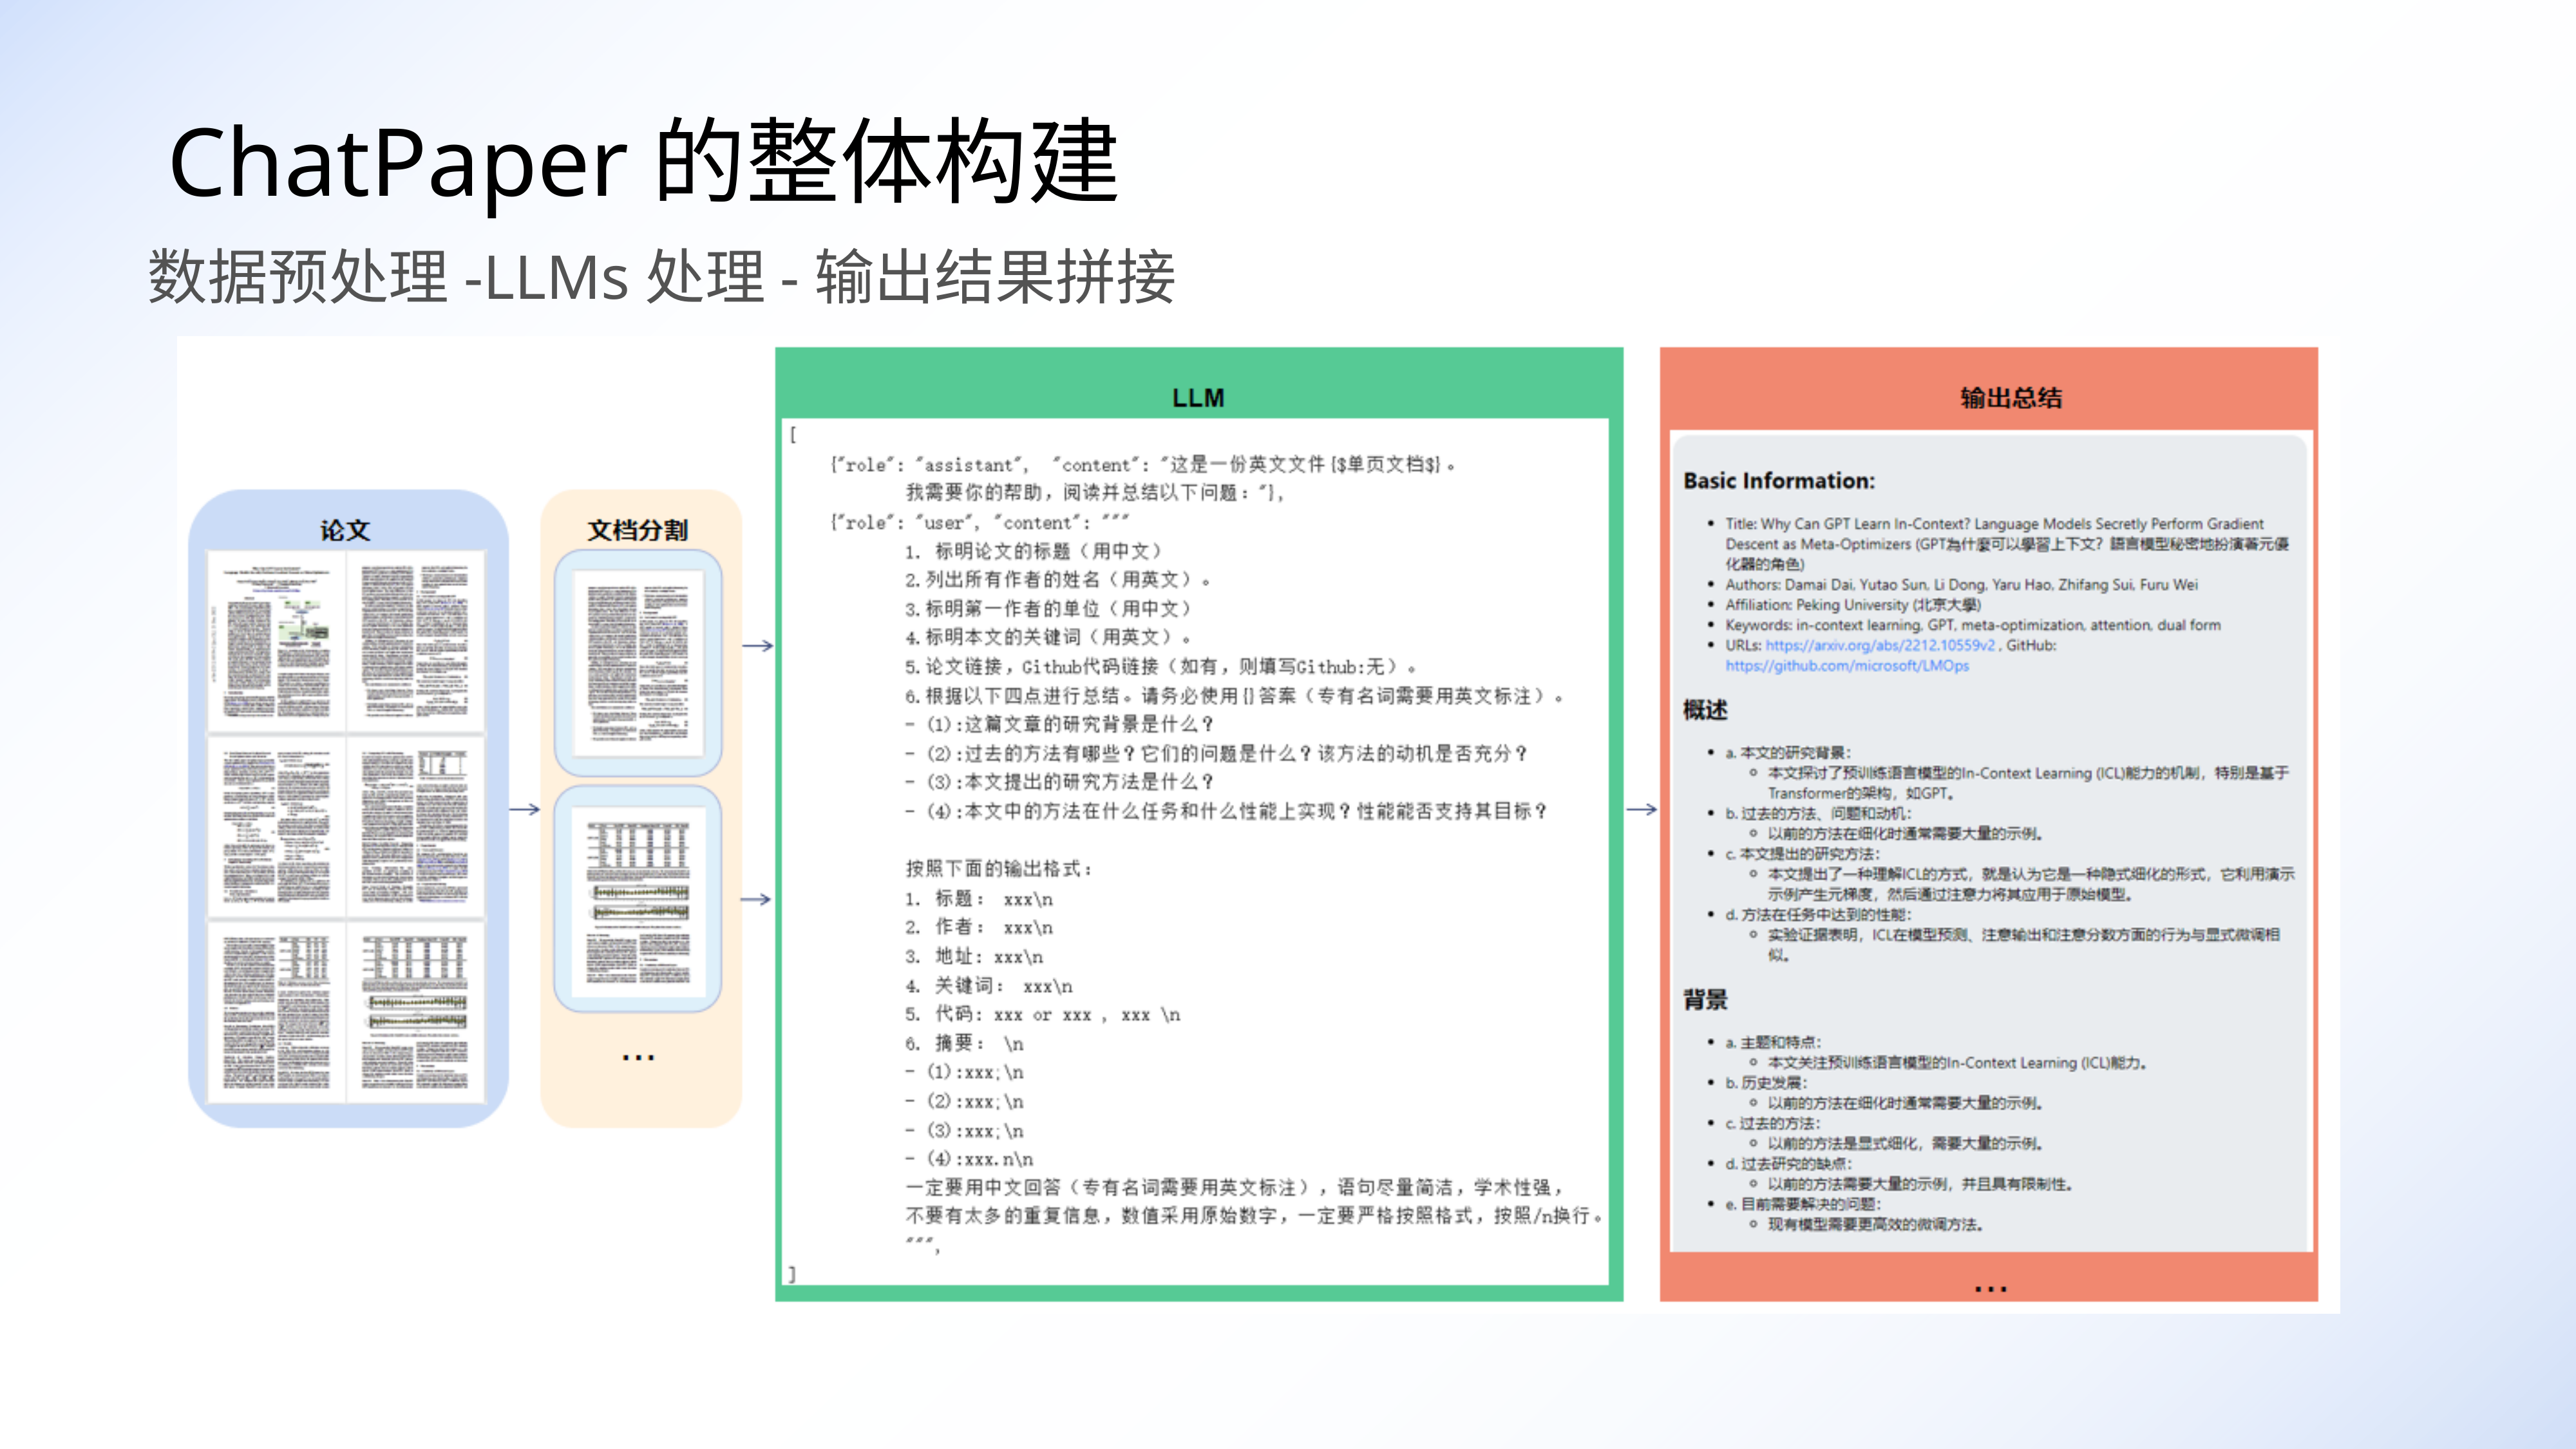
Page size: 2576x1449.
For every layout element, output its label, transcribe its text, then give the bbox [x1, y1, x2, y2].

text_box 数据预处理-LLMs处理-输出结果拼接 [142, 233, 1182, 317]
picture [0, 0, 2576, 1449]
text_box ChatPaper的整体构建 [161, 97, 1127, 220]
